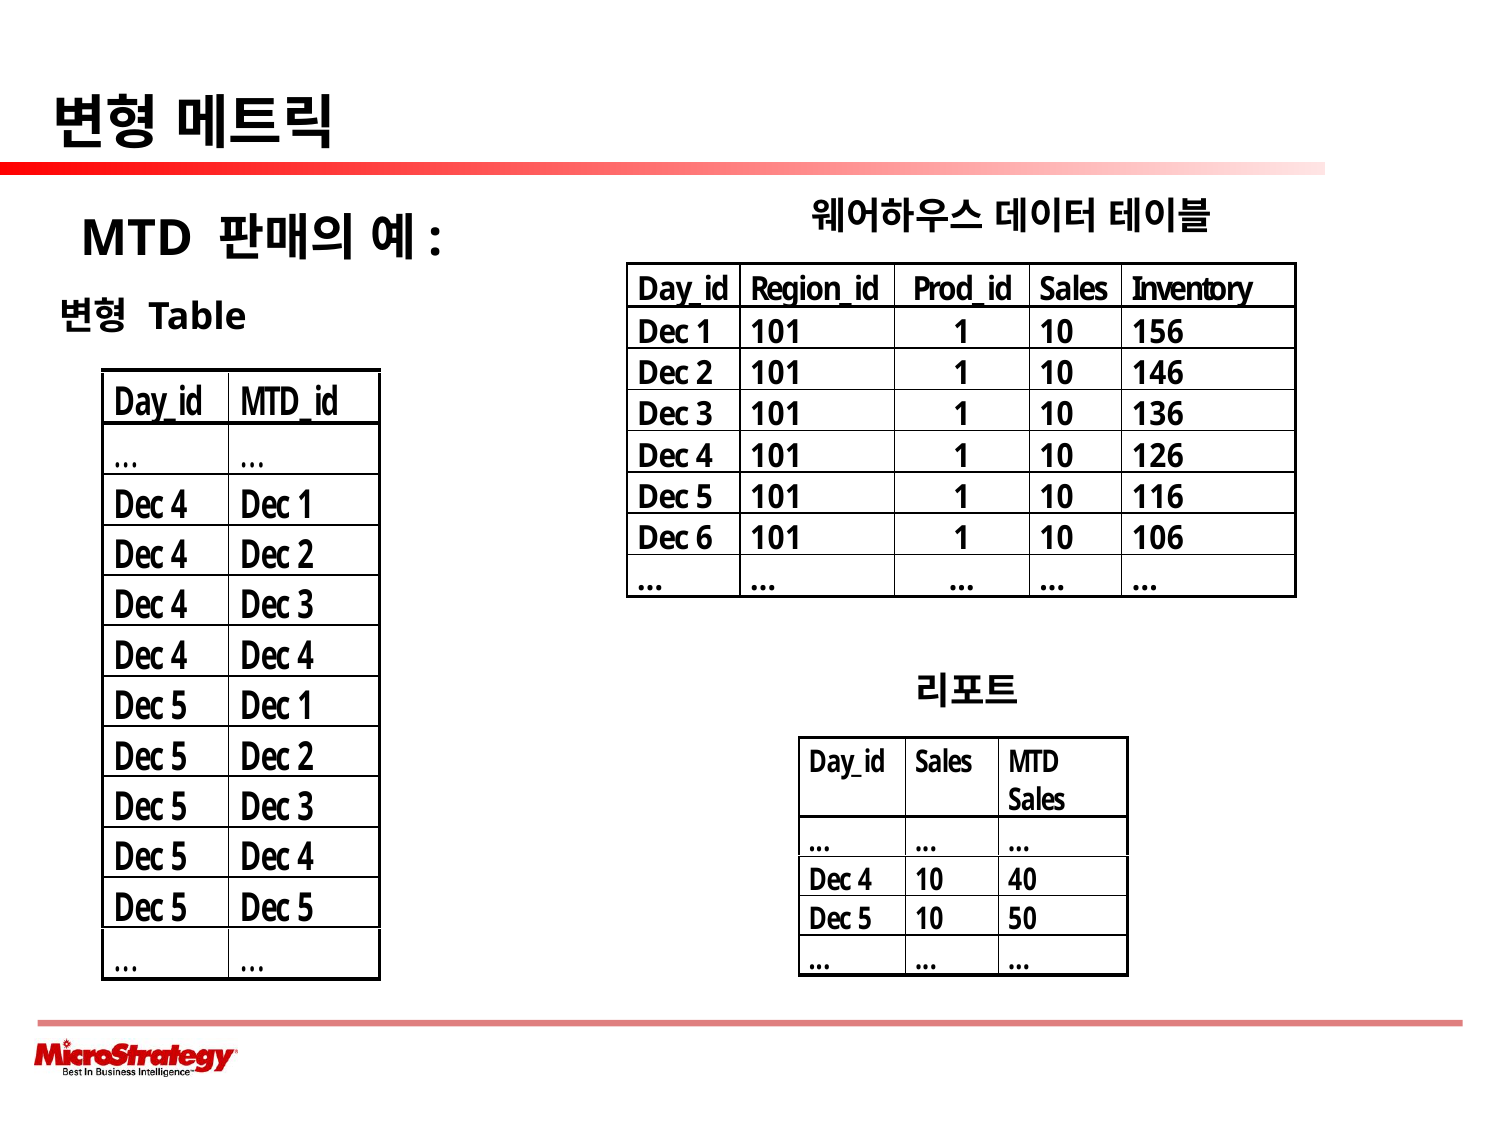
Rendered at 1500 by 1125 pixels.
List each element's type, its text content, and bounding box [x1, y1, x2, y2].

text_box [35, 184, 1441, 1015]
title 변형 메트릭 [37, 37, 1463, 163]
picture [34, 1038, 238, 1077]
